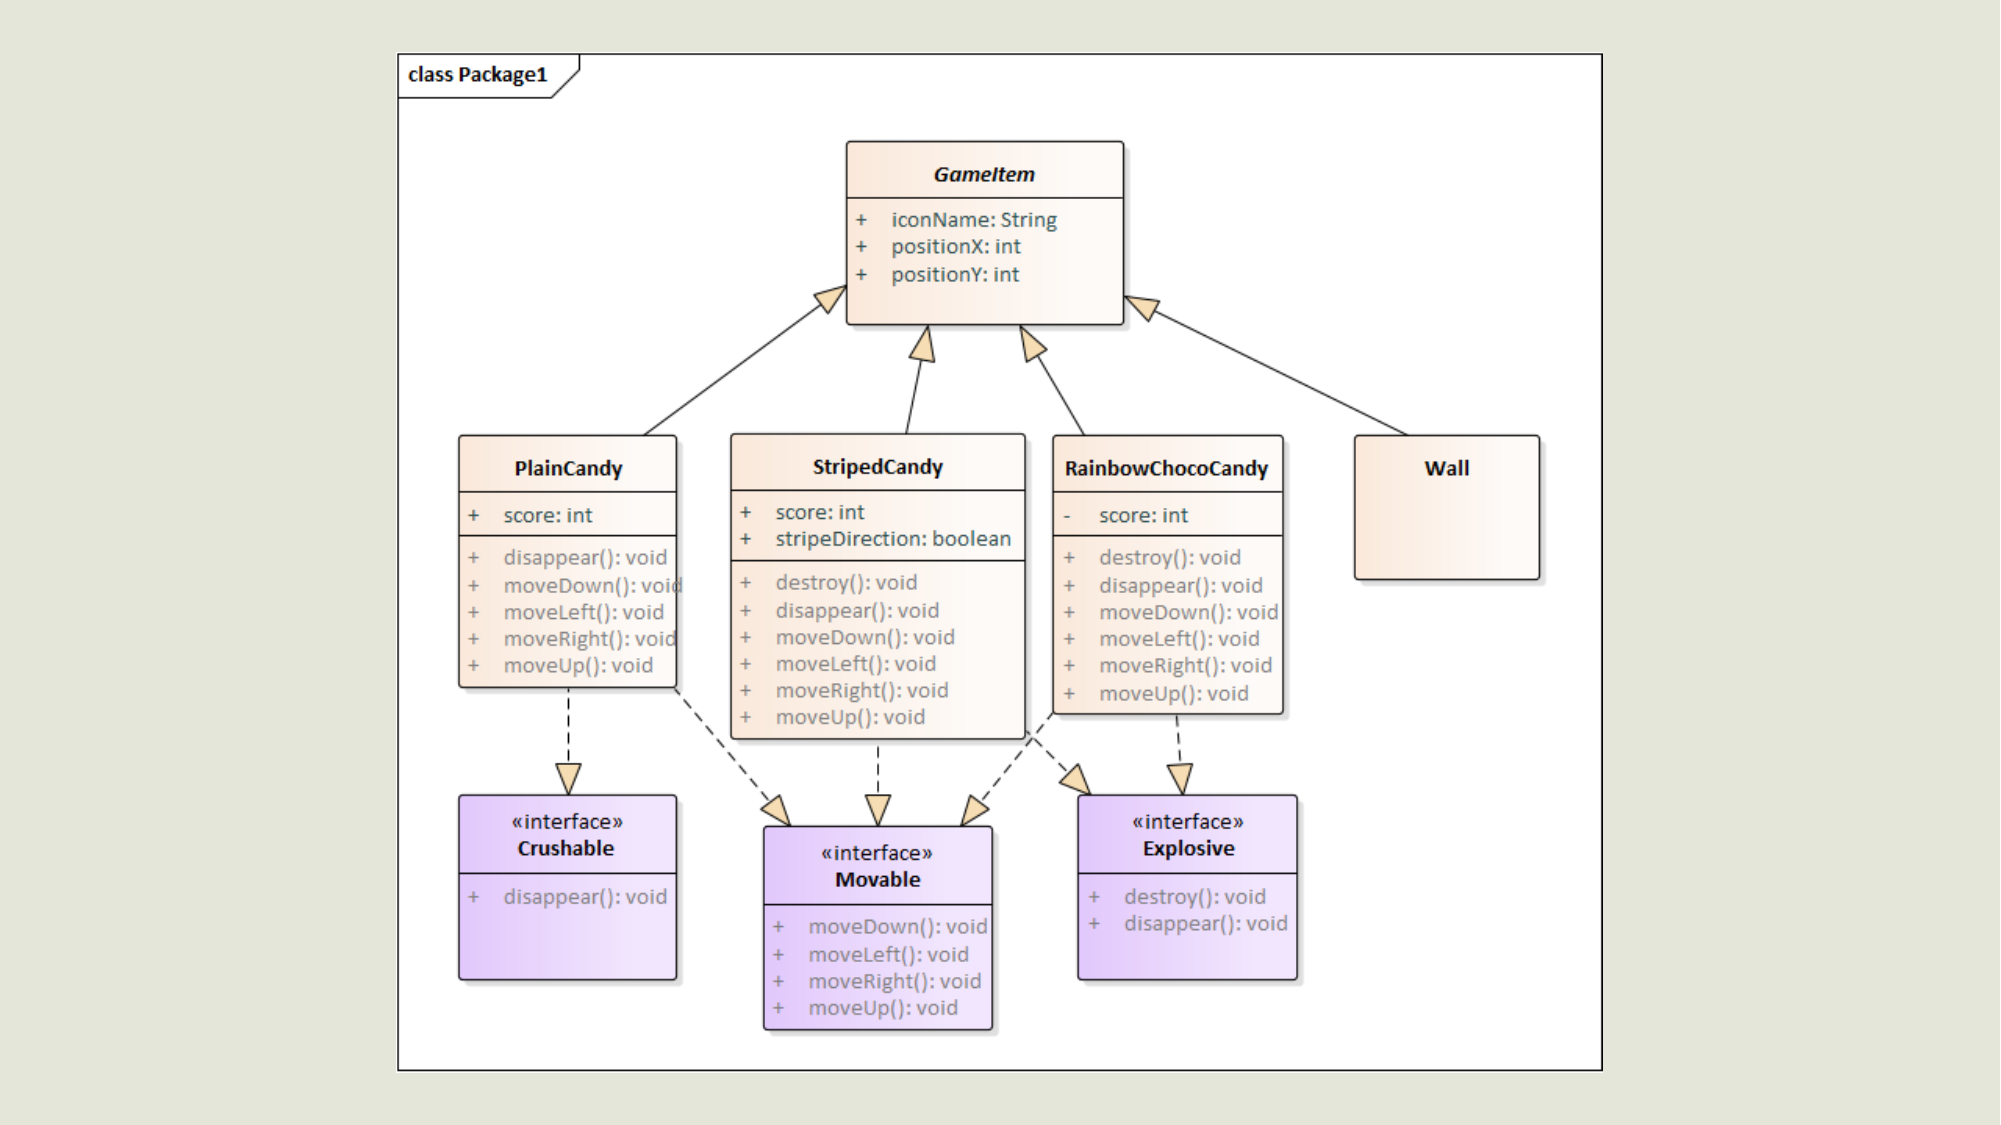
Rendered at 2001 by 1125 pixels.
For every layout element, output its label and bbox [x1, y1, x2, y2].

picture [396, 52, 1604, 1073]
